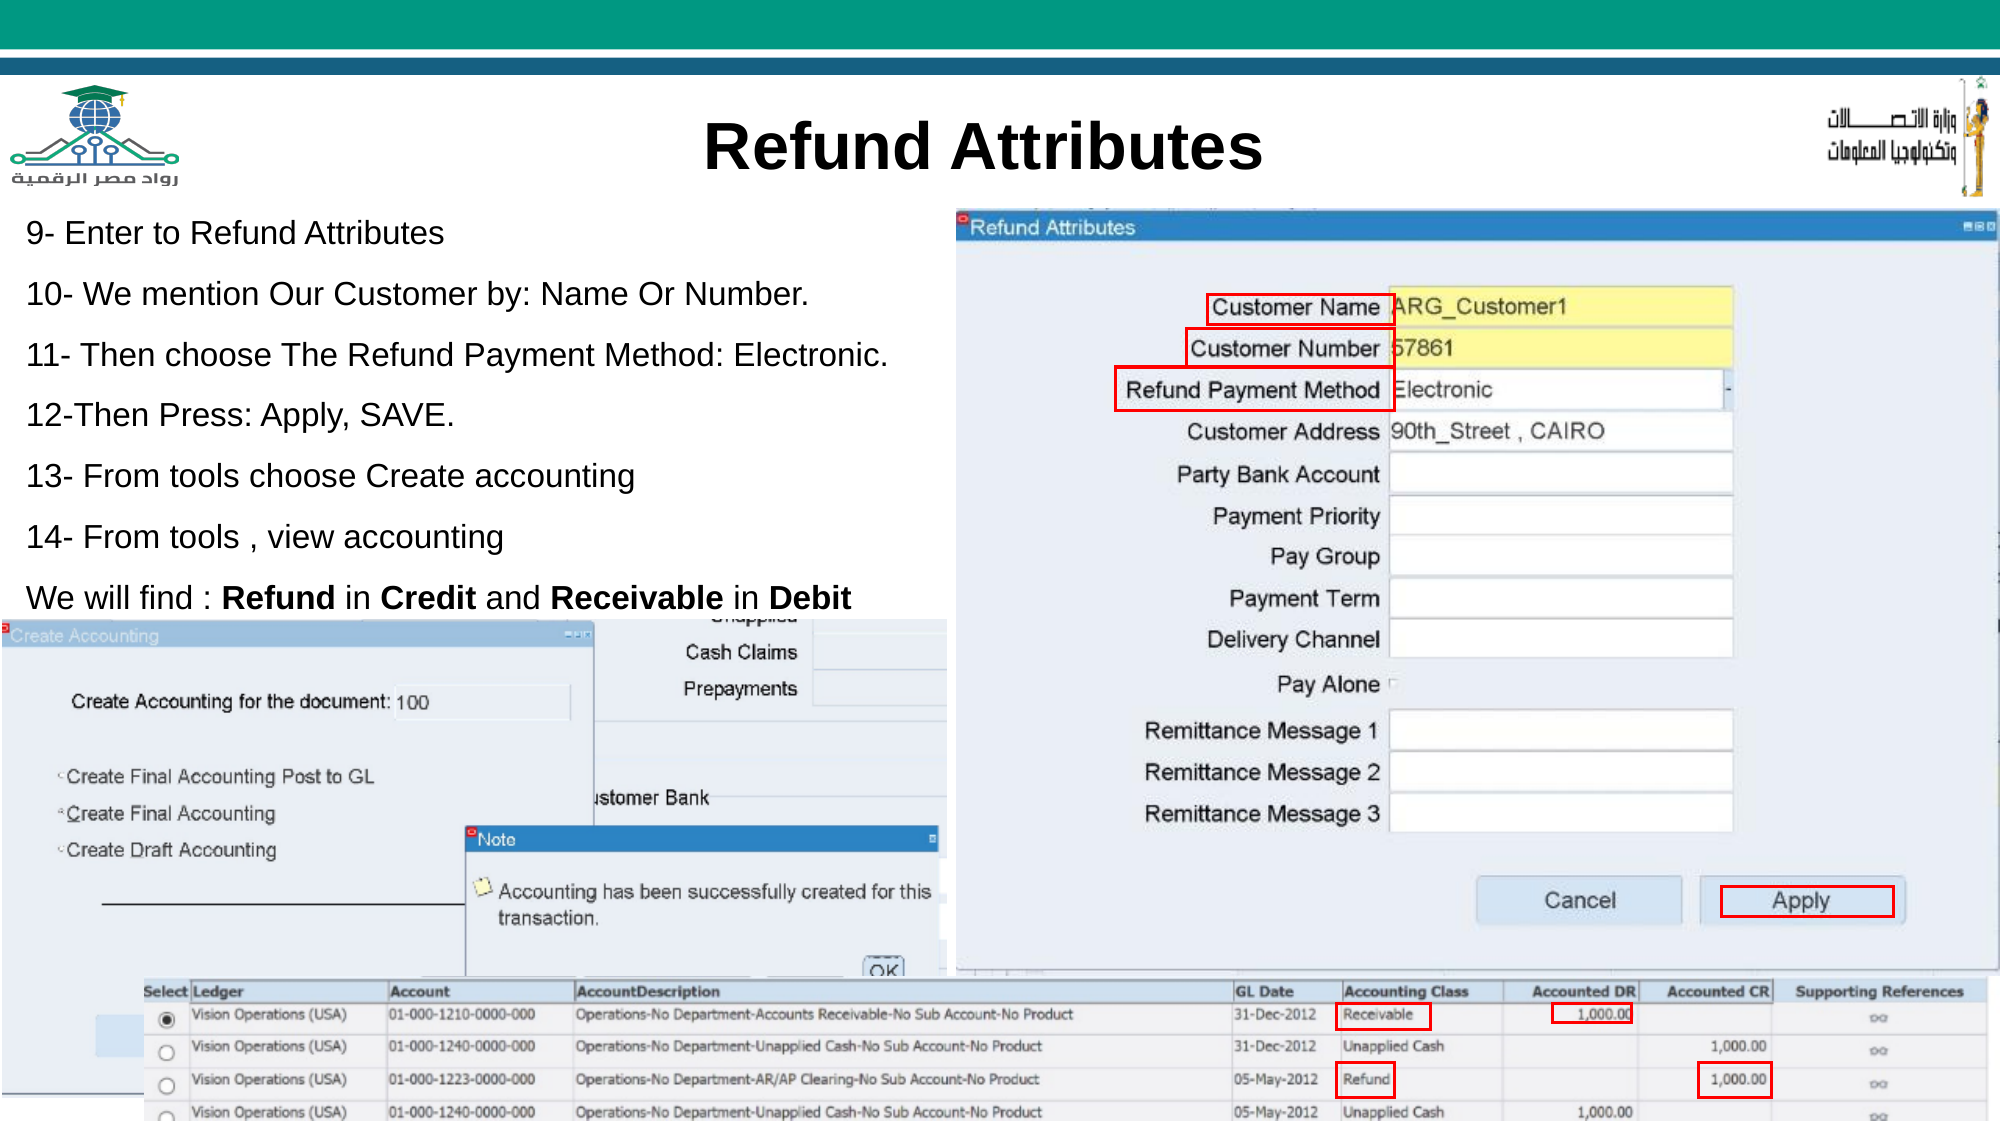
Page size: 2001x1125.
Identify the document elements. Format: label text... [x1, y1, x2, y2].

text_box [0, 0, 2000, 51]
list 9- Enter to Refund Attributes 10- We mention Our Customer by: Name Or Number. 11- Then choose The Refund Payment Method: Electronic. 12-Then Press: Apply, SAVE. 13- From tools choose Create accounting 14- From tools , view accounting We will find : Refund in Credit and Receivable in Debit [10, 203, 1395, 659]
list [10, 84, 180, 187]
title Refund Attributes [651, 77, 1297, 192]
picture [1, 57, 2000, 1121]
text_box [0, 56, 2000, 77]
title Refund Attributes [651, 52, 1297, 56]
